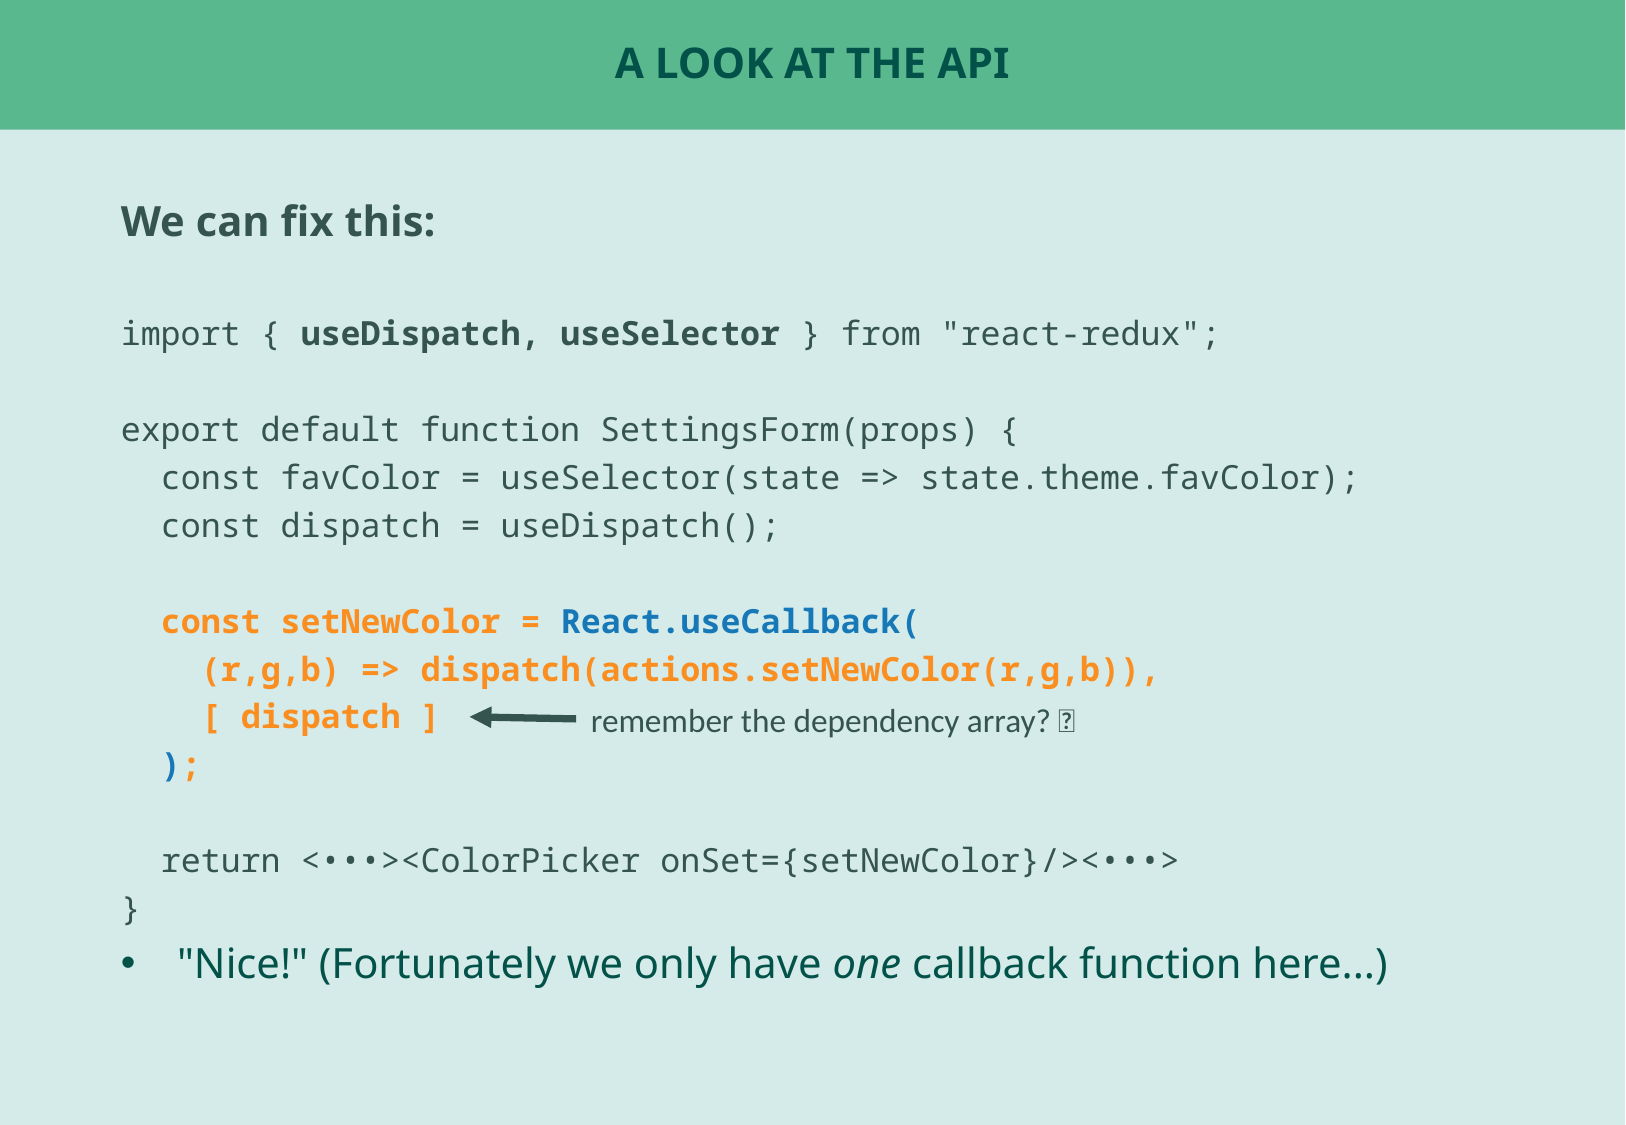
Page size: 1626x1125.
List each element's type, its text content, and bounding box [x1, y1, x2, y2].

title A look at the api [0, 0, 1625, 130]
text_box We can fix this: import { useDispatch, useSelector } from "react-redux"; export default function SettingsForm(props) { const favColor = useSelector(state => state.theme.favColor); const dispatch = useDispatch(); const setNewColor = React.useCallback( (r,g,b) => dispatch(actions.setNewColor(r,g,b)), [ dispatch ] ); return <•••><ColorPicker onSet={setNewColor}/><•••> } "Nice!" (Fortunately we only have one callback function here...) [106, 177, 1557, 995]
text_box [469, 691, 1103, 748]
